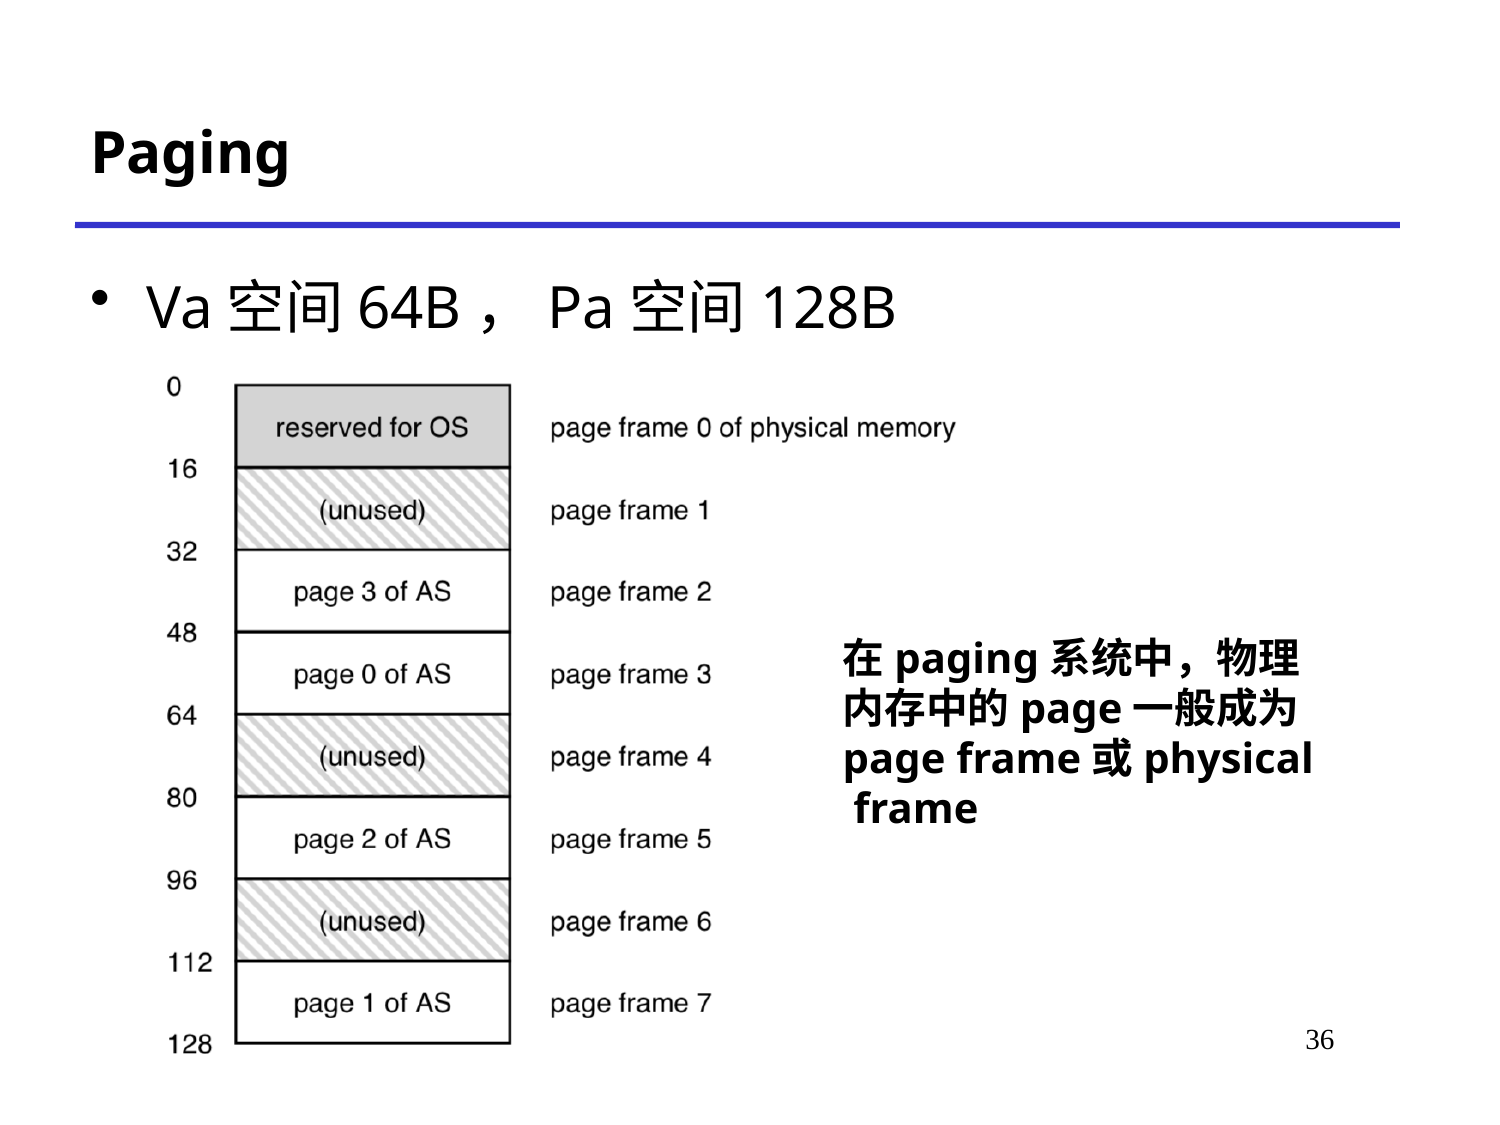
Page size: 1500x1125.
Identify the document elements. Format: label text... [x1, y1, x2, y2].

list Va空间64B，Pa空间128B [75, 262, 1438, 988]
slide_number 34 [1137, 1012, 1351, 1088]
text_box 在paging系统中，物理内存中的page一般成为page frame或physical frame [980, 624, 1330, 840]
title Paging [75, 75, 1400, 225]
picture [136, 355, 975, 1066]
